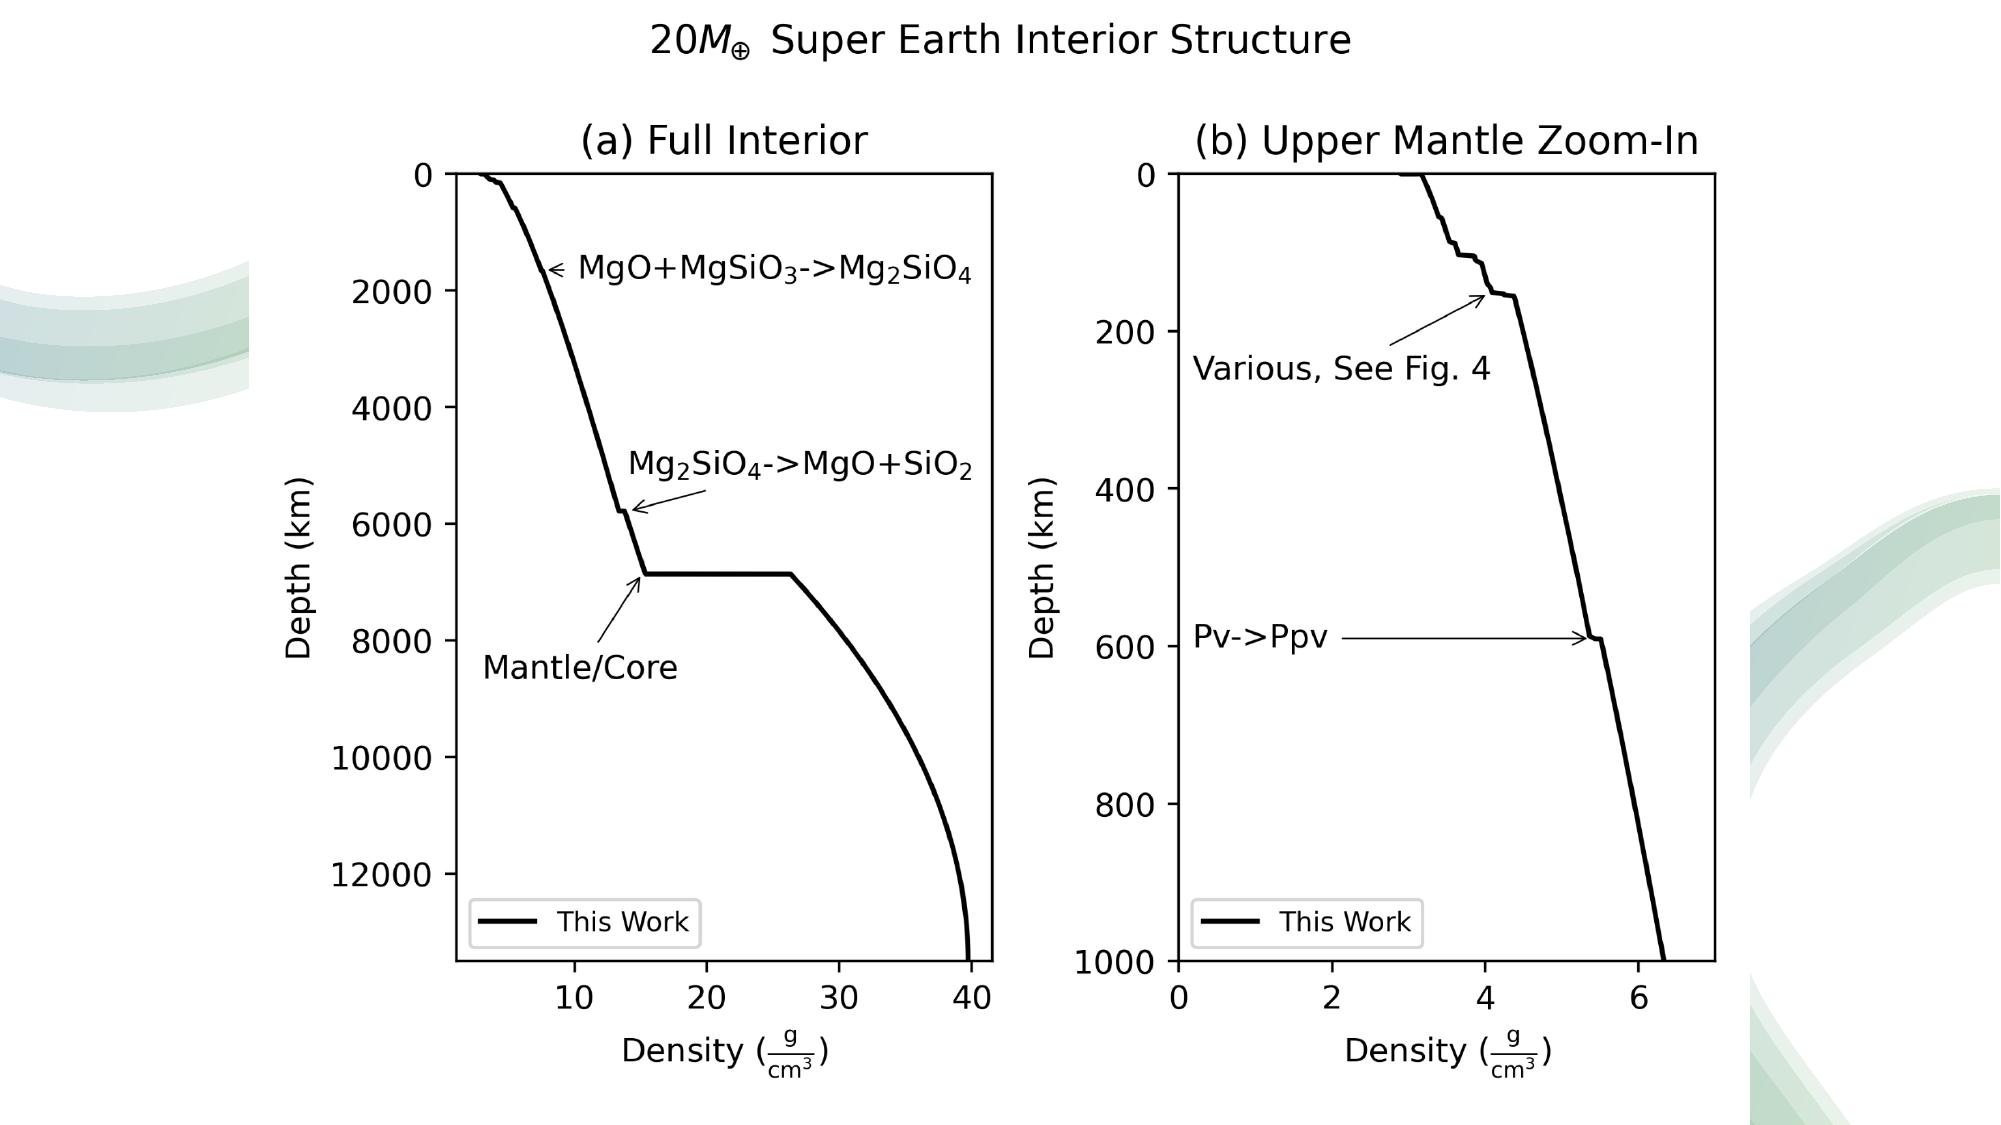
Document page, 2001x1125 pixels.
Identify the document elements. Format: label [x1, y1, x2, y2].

text_box [1751, 611, 2000, 1002]
picture [249, 0, 1751, 1125]
text_box [0, 0, 249, 413]
